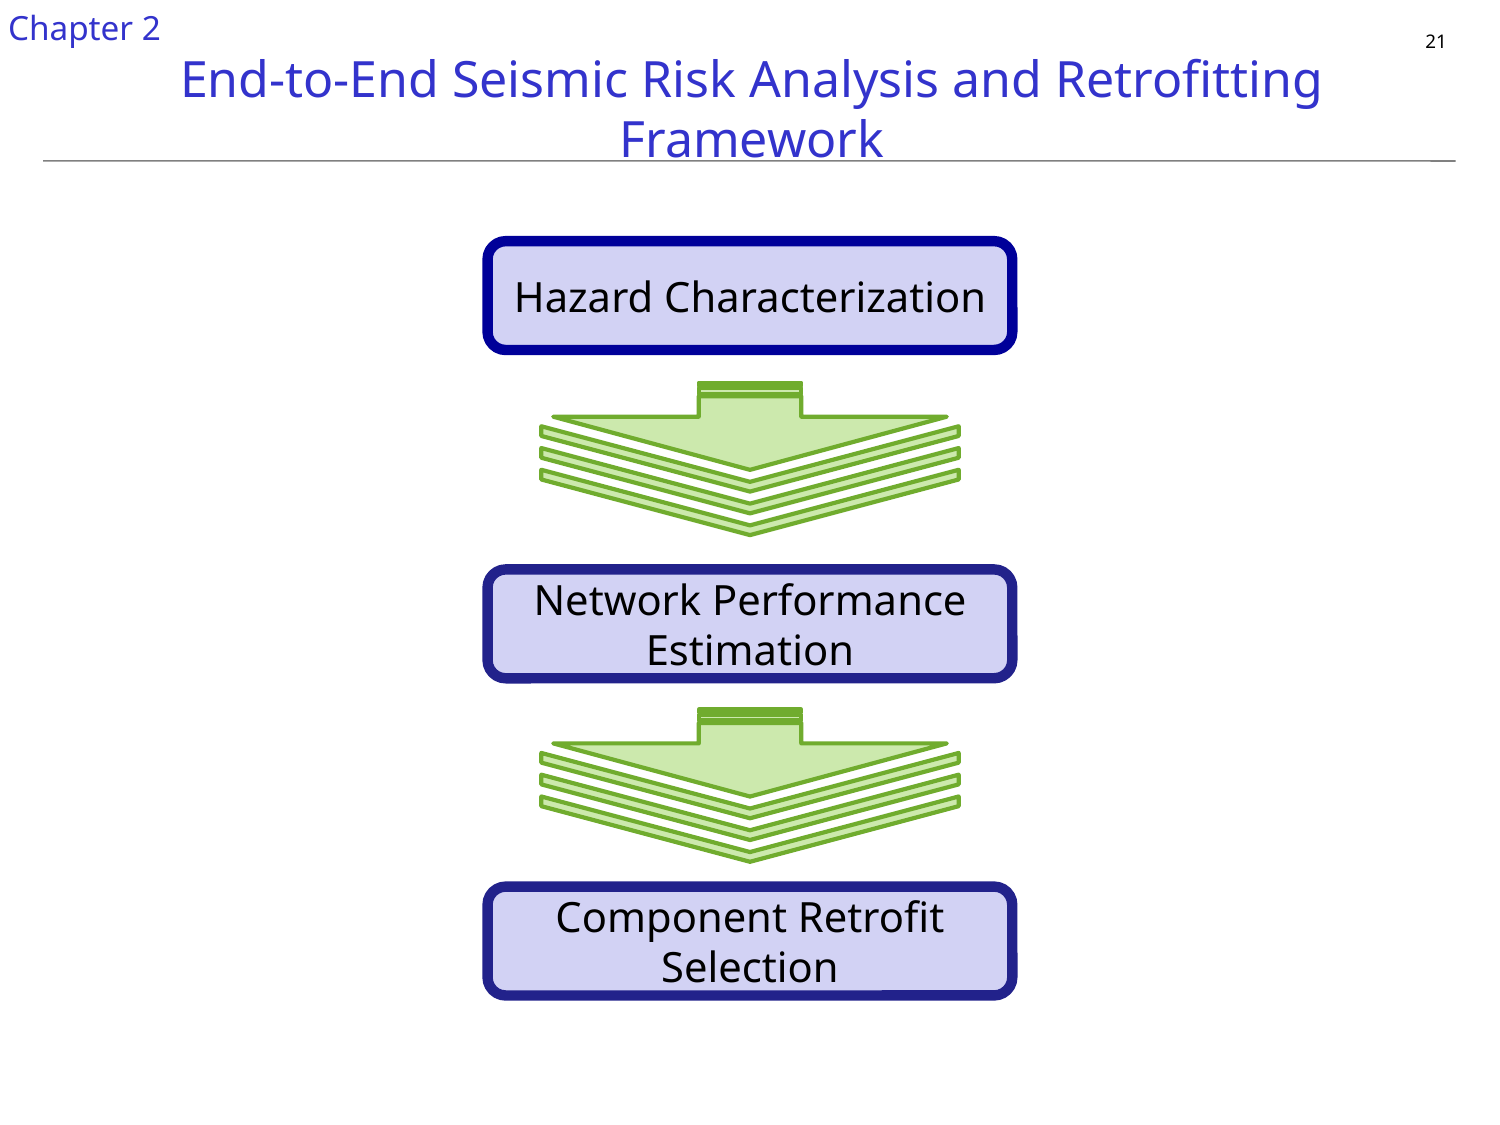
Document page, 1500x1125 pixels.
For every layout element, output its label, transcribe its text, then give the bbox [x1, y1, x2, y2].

title End-to-End Seismic Risk Analysis and Retrofitting Framework [76, 66, 1428, 150]
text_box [487, 240, 1013, 996]
text_box Chapter 2 [0, 0, 176, 55]
